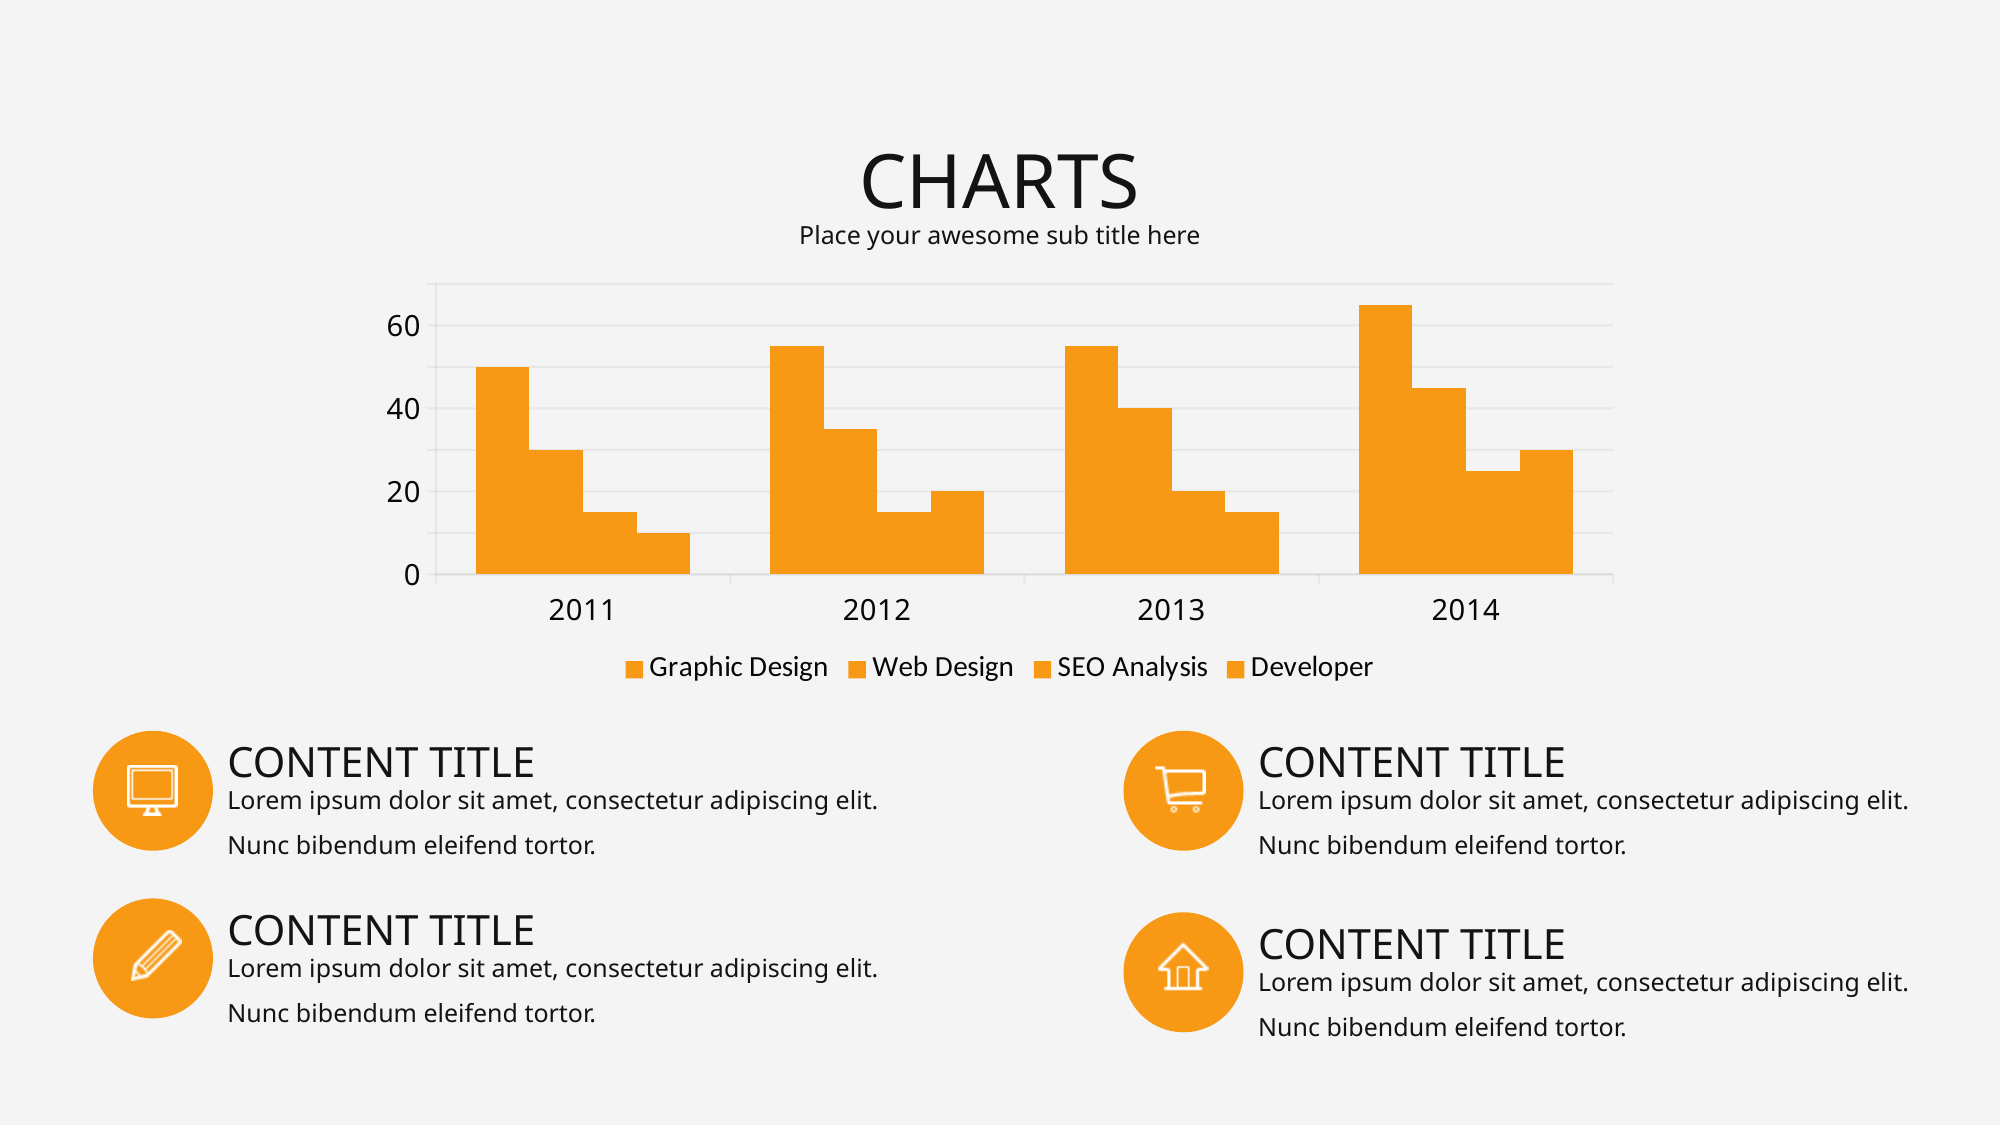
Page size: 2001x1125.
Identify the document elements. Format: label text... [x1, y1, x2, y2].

chart [361, 275, 1639, 691]
text_box CONTENT TITLE [212, 871, 919, 962]
text_box [91, 897, 212, 1020]
text_box [91, 729, 212, 852]
text_box [1122, 729, 1243, 852]
text_box Lorem ipsum dolor sit amet, consectetur adipiscing elit. Nunc bibendum eleifend tortor. [212, 794, 919, 867]
text_box Lorem ipsum dolor sit amet, consectetur adipiscing elit. Nunc bibendum eleifend tortor. [1243, 794, 1950, 867]
text_box Lorem ipsum dolor sit amet, consectetur adipiscing elit. Nunc bibendum eleifend tortor. [212, 962, 919, 1035]
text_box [92, 81, 1907, 245]
picture [1158, 941, 1209, 992]
picture [131, 930, 182, 981]
text_box CONTENT TITLE [1243, 885, 1950, 976]
text_box CONTENT TITLE [212, 703, 919, 794]
text_box CONTENT TITLE [1243, 703, 1950, 794]
picture [127, 765, 178, 816]
text_box Lorem ipsum dolor sit amet, consectetur adipiscing elit. Nunc bibendum eleifend tortor. [1243, 976, 1950, 1049]
picture [1155, 765, 1206, 816]
text_box [1122, 911, 1243, 1034]
